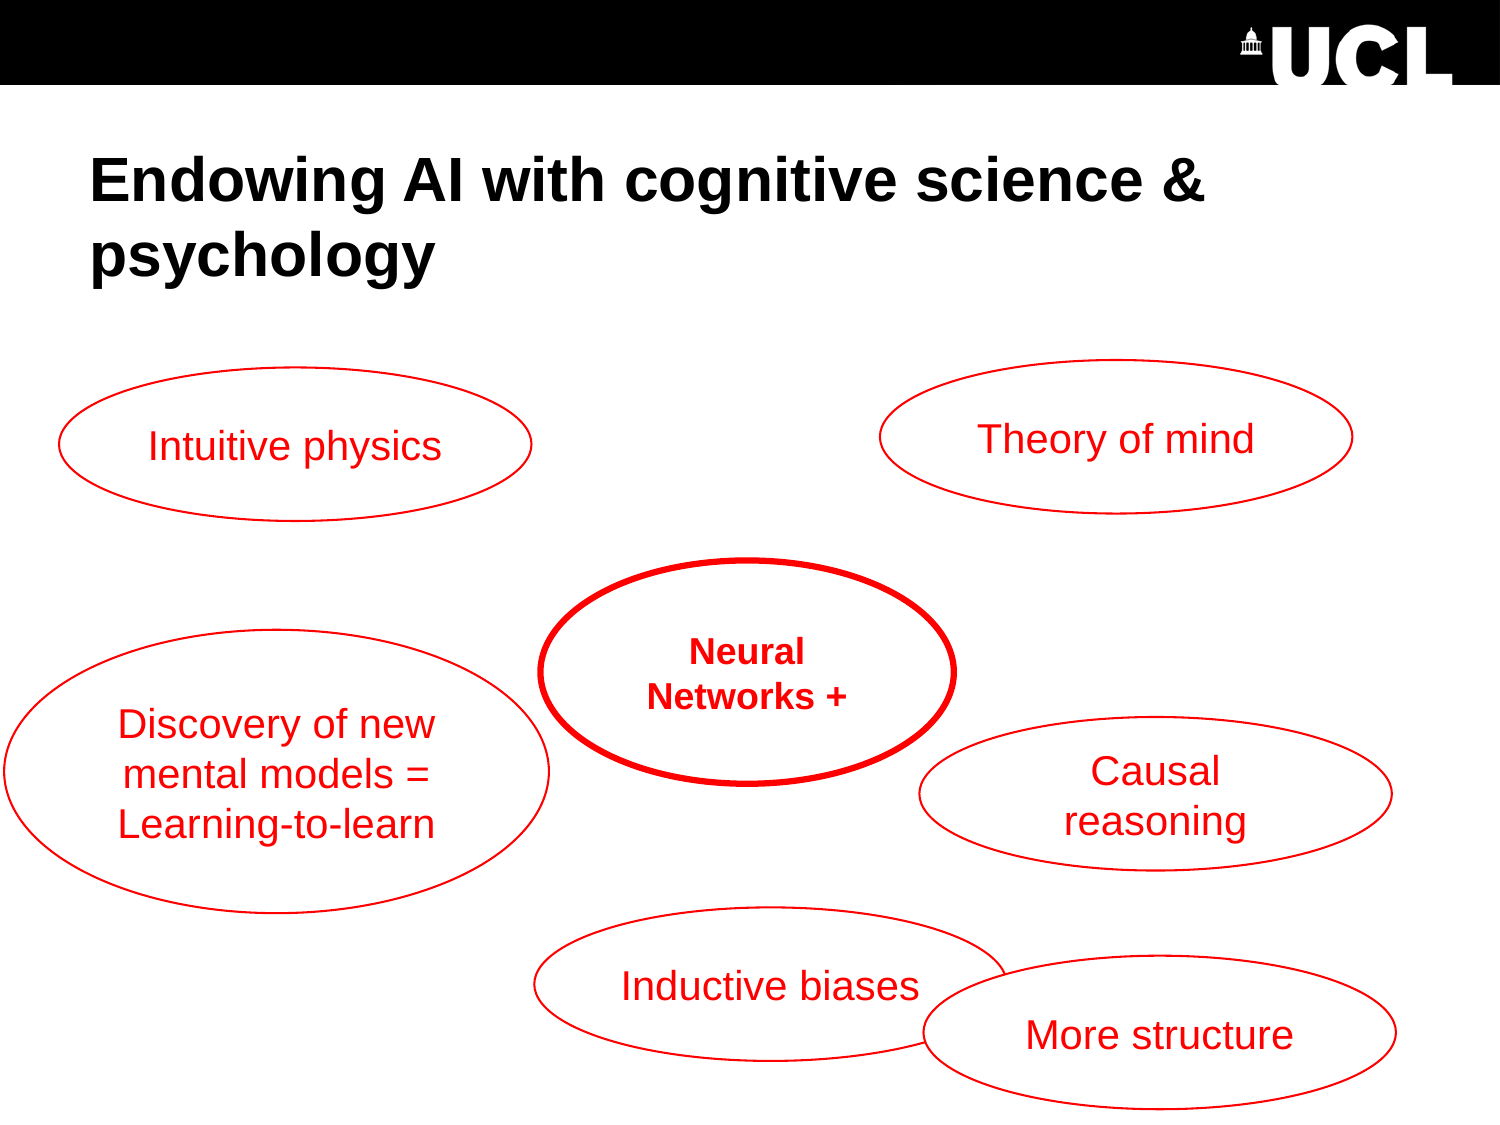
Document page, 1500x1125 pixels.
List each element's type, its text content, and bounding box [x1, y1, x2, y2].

text_box Theory of mind [878, 358, 1354, 515]
text_box Neural Networks + [539, 559, 955, 785]
text_box Causal reasoning [918, 715, 1393, 872]
title Endowing AI with cognitive science & psychology [74, 131, 1467, 345]
picture [0, 0, 1500, 85]
text_box Inductive biases [533, 906, 1006, 1062]
text_box Discovery of new mental models = Learning-to-learn [3, 628, 550, 915]
text_box Intuitive physics [57, 366, 533, 523]
text_box More structure [922, 954, 1397, 1111]
